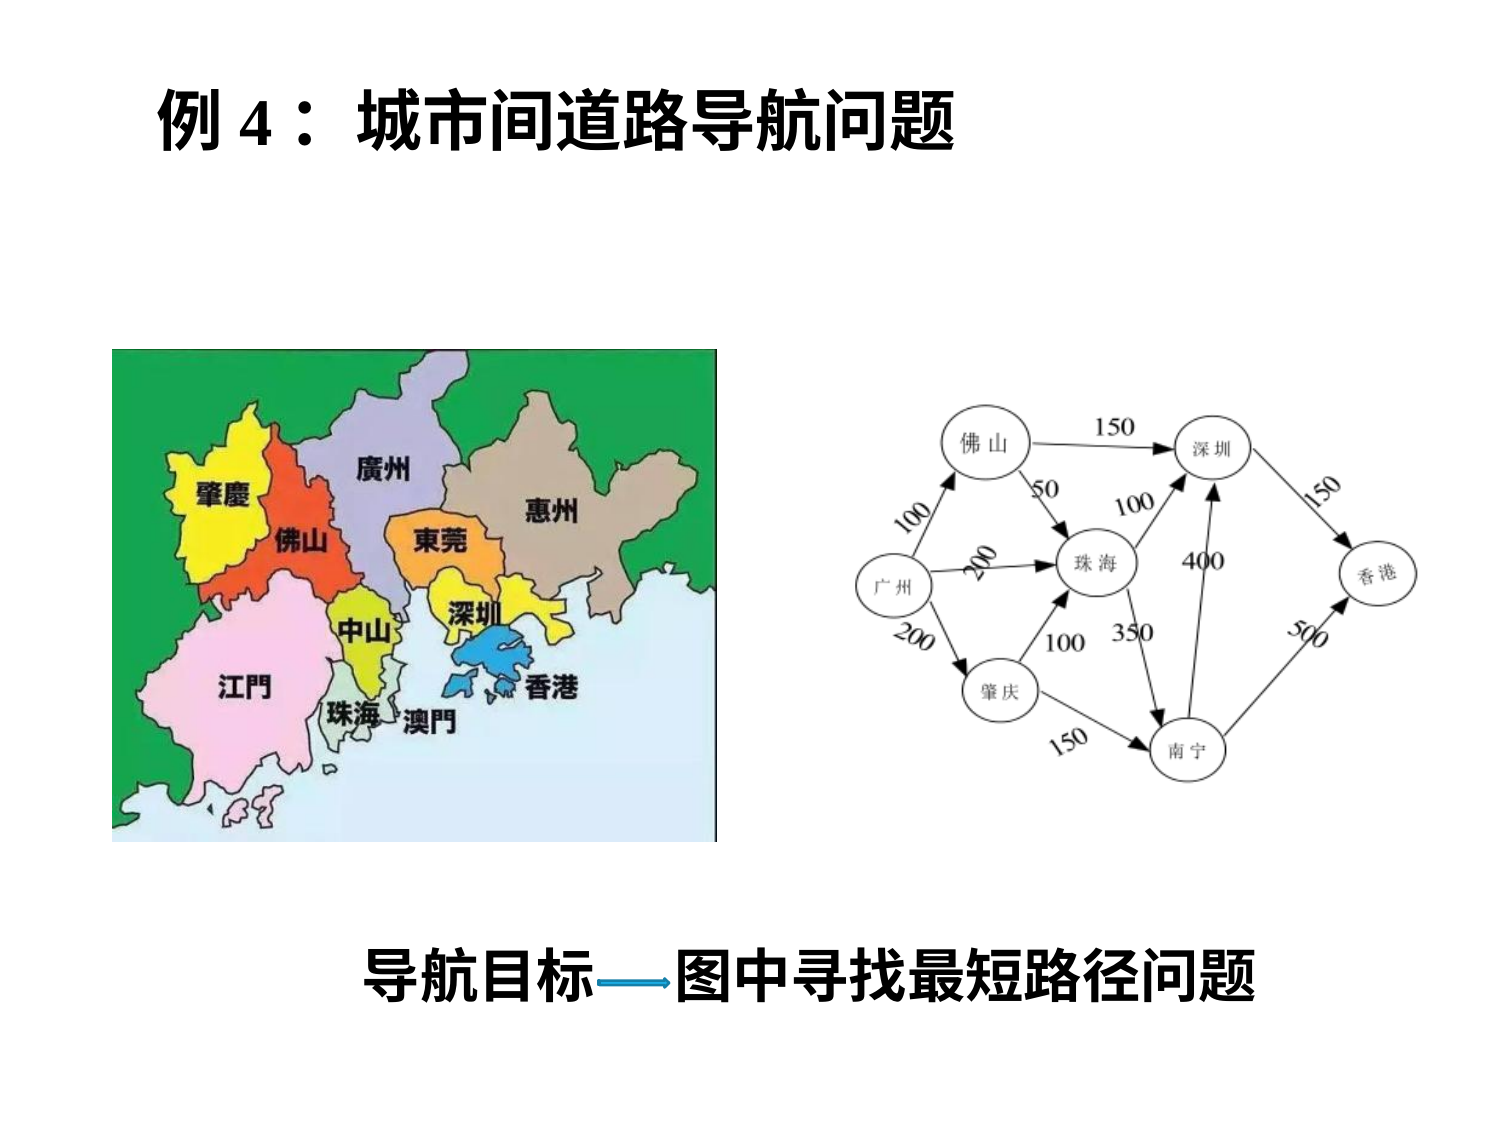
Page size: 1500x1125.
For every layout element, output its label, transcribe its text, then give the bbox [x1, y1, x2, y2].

text_box 导航目标 图中寻找最短路径问题 [347, 931, 1312, 1045]
picture [746, 396, 1452, 818]
picture [111, 349, 717, 842]
text_box [597, 977, 671, 989]
text_box 例4：城市间道路导航问题 [100, 66, 1013, 172]
